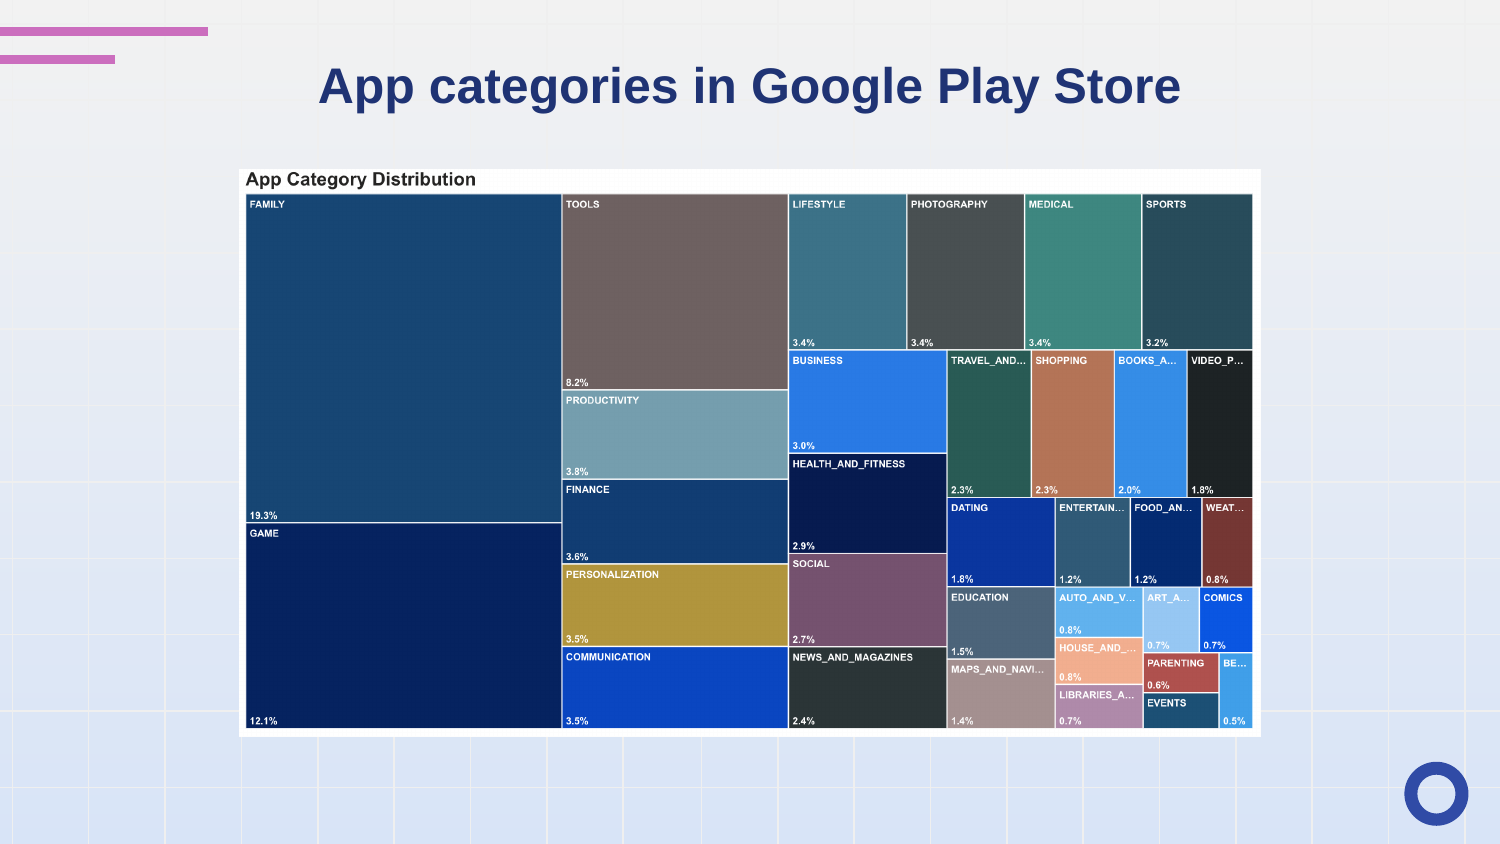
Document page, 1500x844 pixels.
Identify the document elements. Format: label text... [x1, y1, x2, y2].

picture [239, 168, 1261, 738]
title App categories in Google Play Store [118, 38, 1382, 132]
